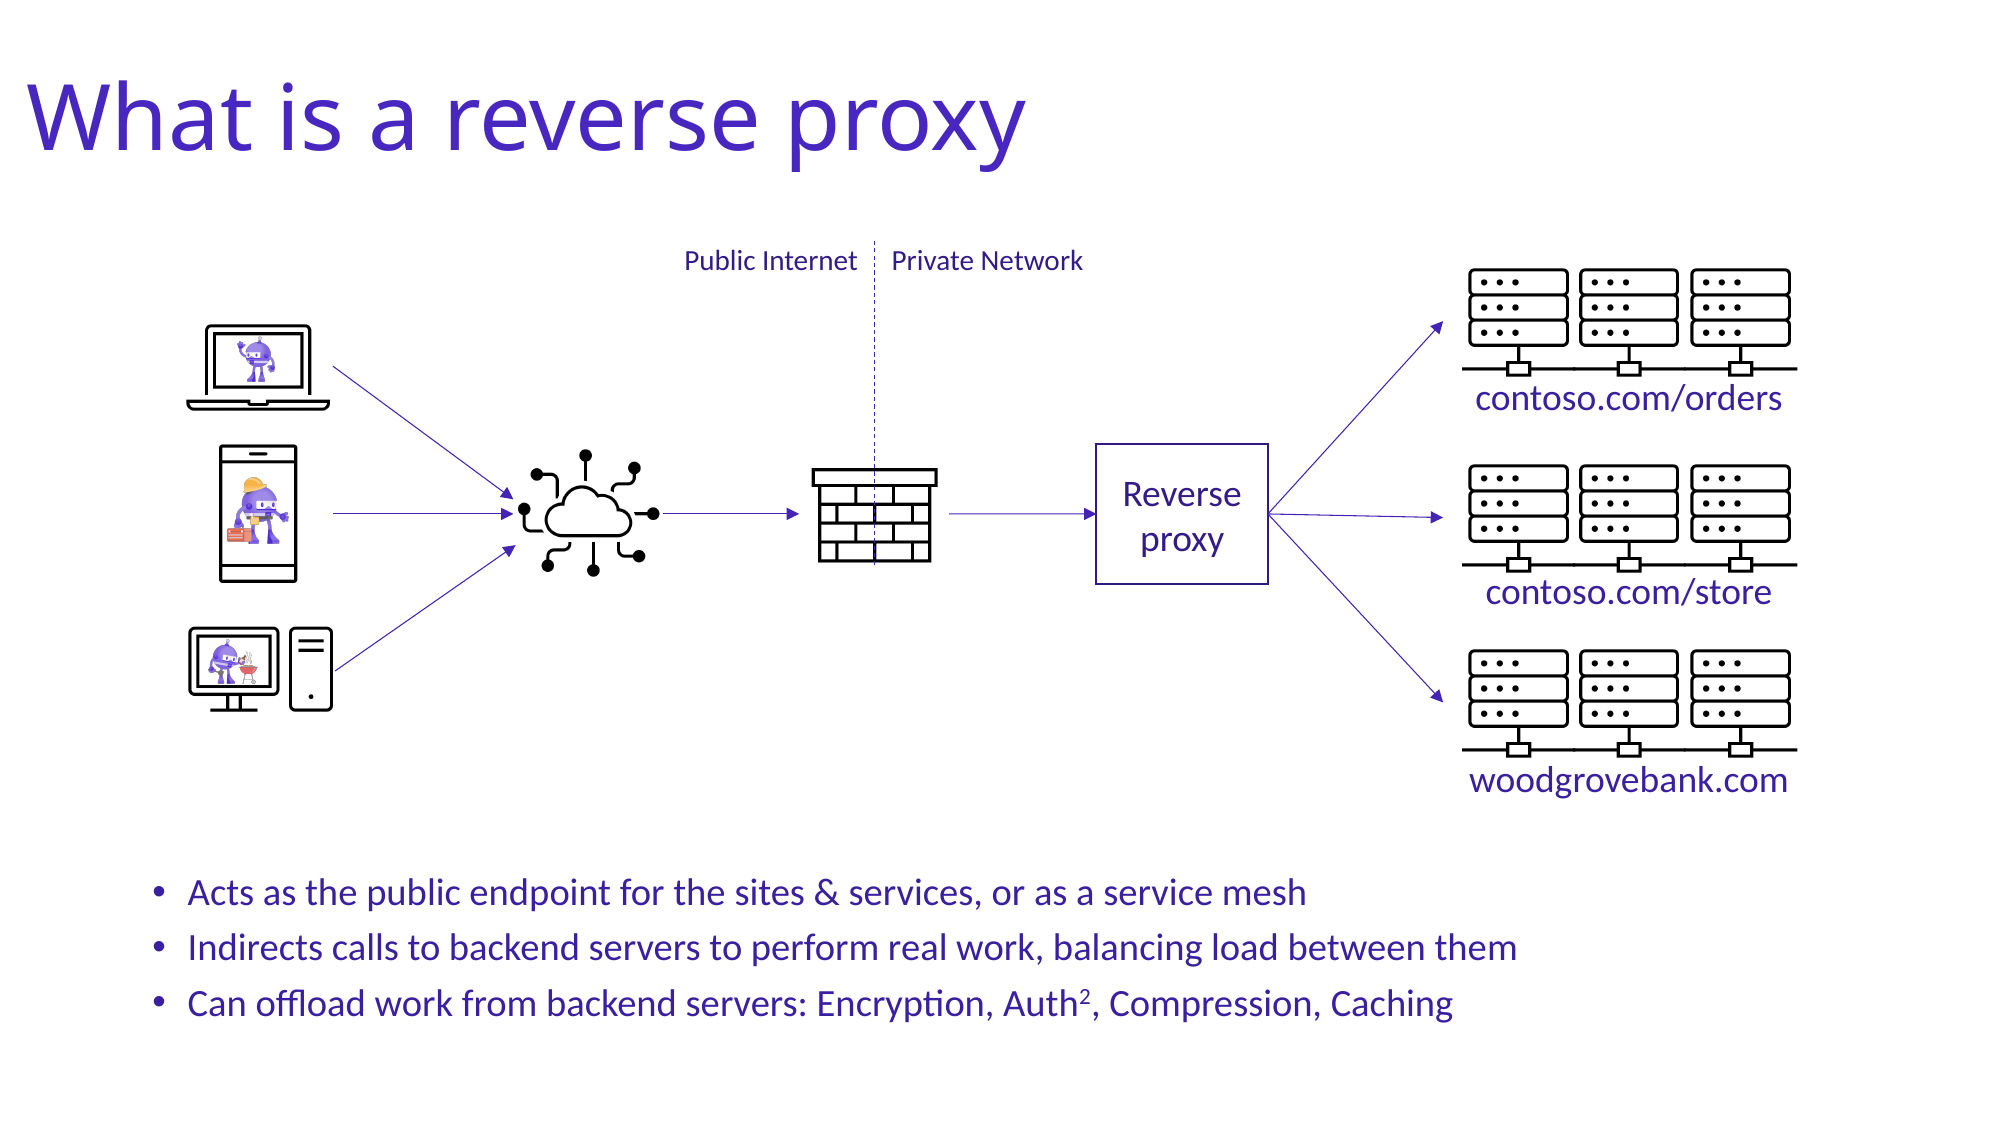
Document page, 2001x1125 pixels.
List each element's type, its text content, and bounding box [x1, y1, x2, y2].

picture [185, 595, 336, 746]
title What is a reverse proxy [11, 12, 1737, 230]
text_box Reverse proxy [1095, 443, 1267, 585]
text_box Public Internet [669, 233, 873, 284]
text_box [335, 545, 516, 671]
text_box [1267, 321, 1444, 513]
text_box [1443, 627, 1816, 808]
picture [513, 438, 664, 589]
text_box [1267, 513, 1444, 703]
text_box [1443, 246, 1816, 427]
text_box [1444, 442, 1816, 621]
text_box Acts as the public endpoint for the sites & services, or as a service mesh Indirects calls to backend servers to perform real work, balancing load between them Can offload work from backend servers: Encryption, Auth2, Compression, Caching [137, 865, 1863, 1036]
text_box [332, 366, 514, 500]
text_box Private Network [876, 233, 1099, 284]
picture [799, 438, 950, 589]
picture [182, 291, 333, 589]
